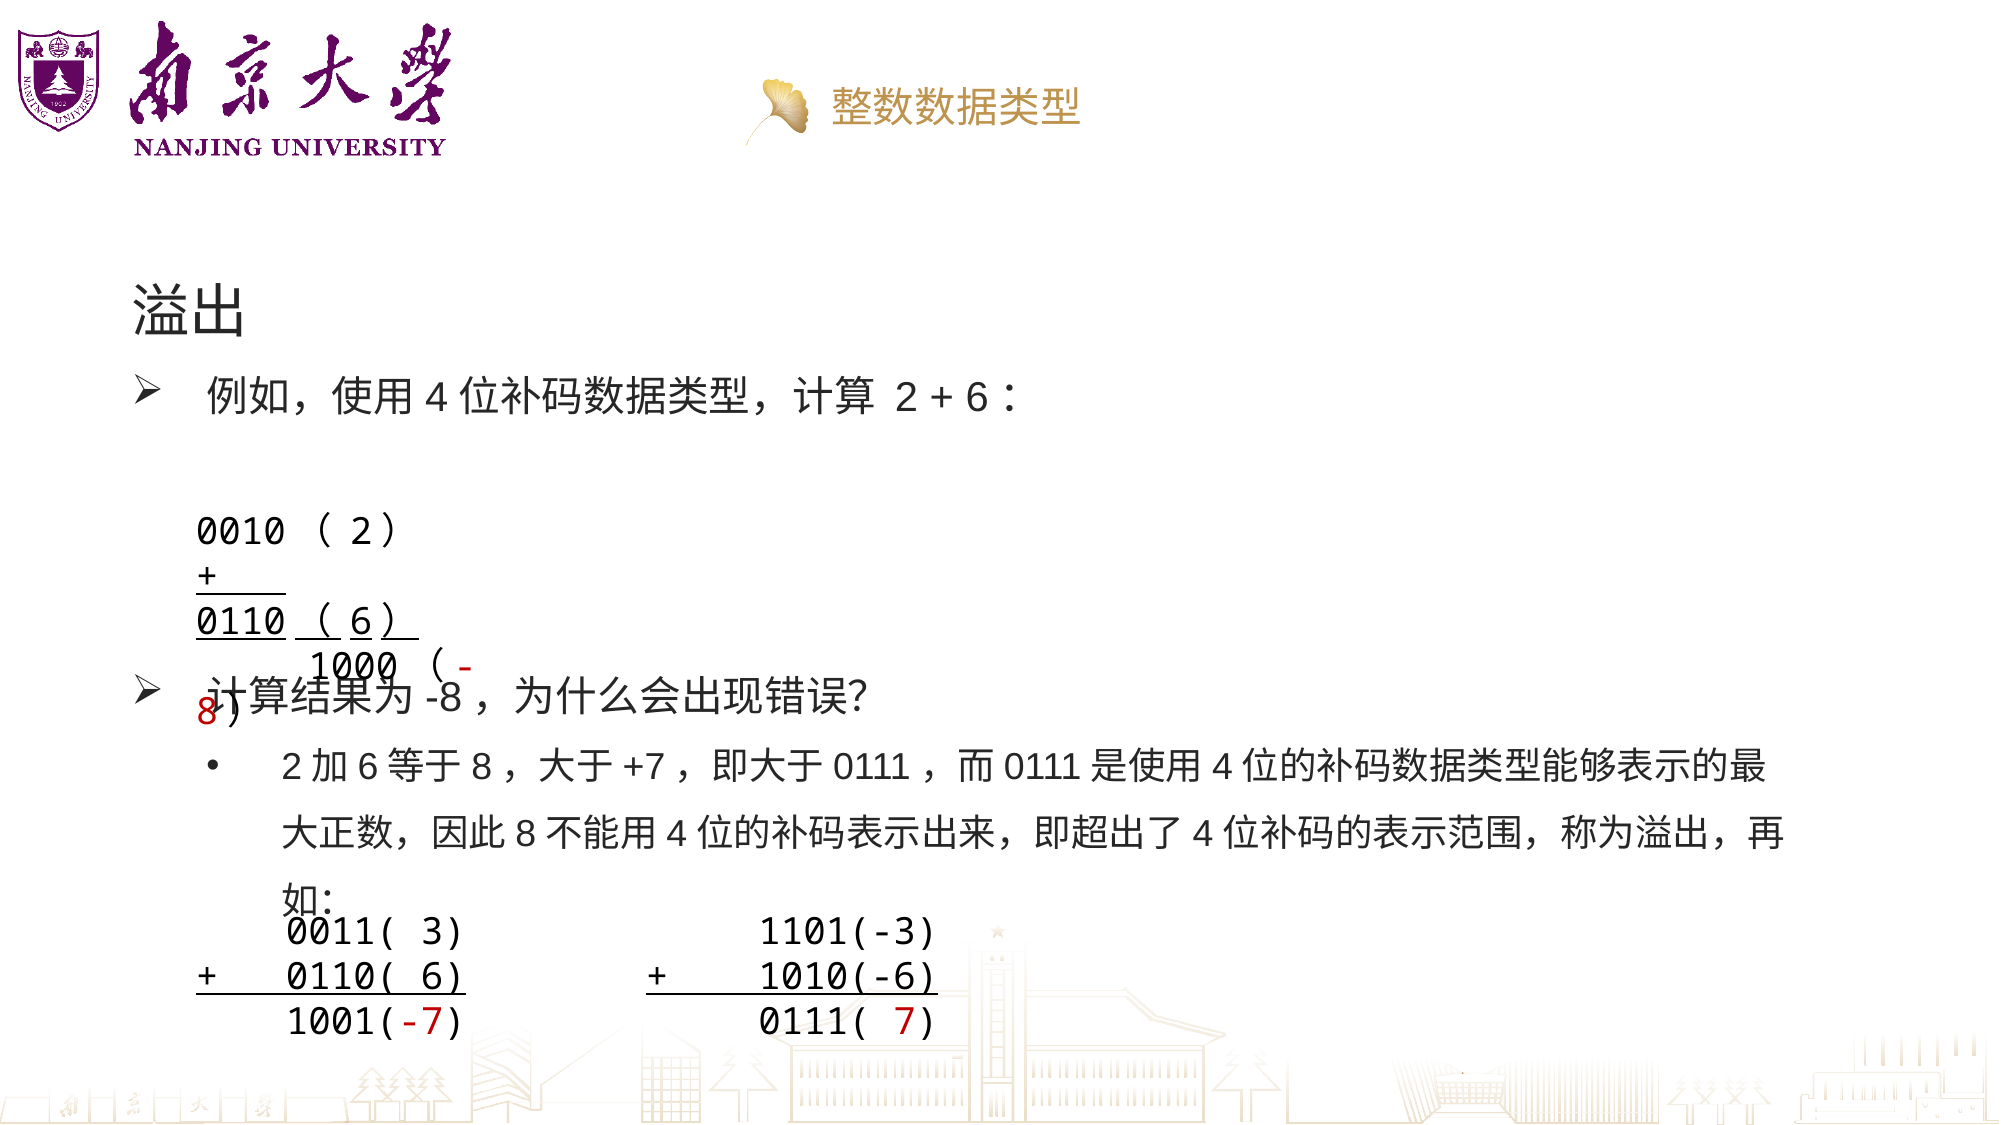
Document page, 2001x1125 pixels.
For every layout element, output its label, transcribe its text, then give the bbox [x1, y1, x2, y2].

text_box 溢出 例如，使用4位补码数据类型，计算 2 + 6： 计算结果为-8，为什么会出现错误？ 2加6等于8，大于+7，即大于0111，而0111是使用4位的补码数据类型能够表示的最大正数，因此8不能用4位的补码表示出来，即超出了4位补码的表示范围，称为溢出，再如： [116, 249, 1819, 930]
text_box 0010（ 2） + 0110（ 6） 1000（-8） [181, 454, 509, 740]
picture [18, 21, 451, 160]
picture [731, 64, 830, 169]
text_box 整数数据类型 [816, 73, 1226, 139]
text_box 0011( 3) 1101(-3) + 0110( 6) + 1010(-6) 1001(-7) 0111( 7) [181, 899, 1182, 1050]
